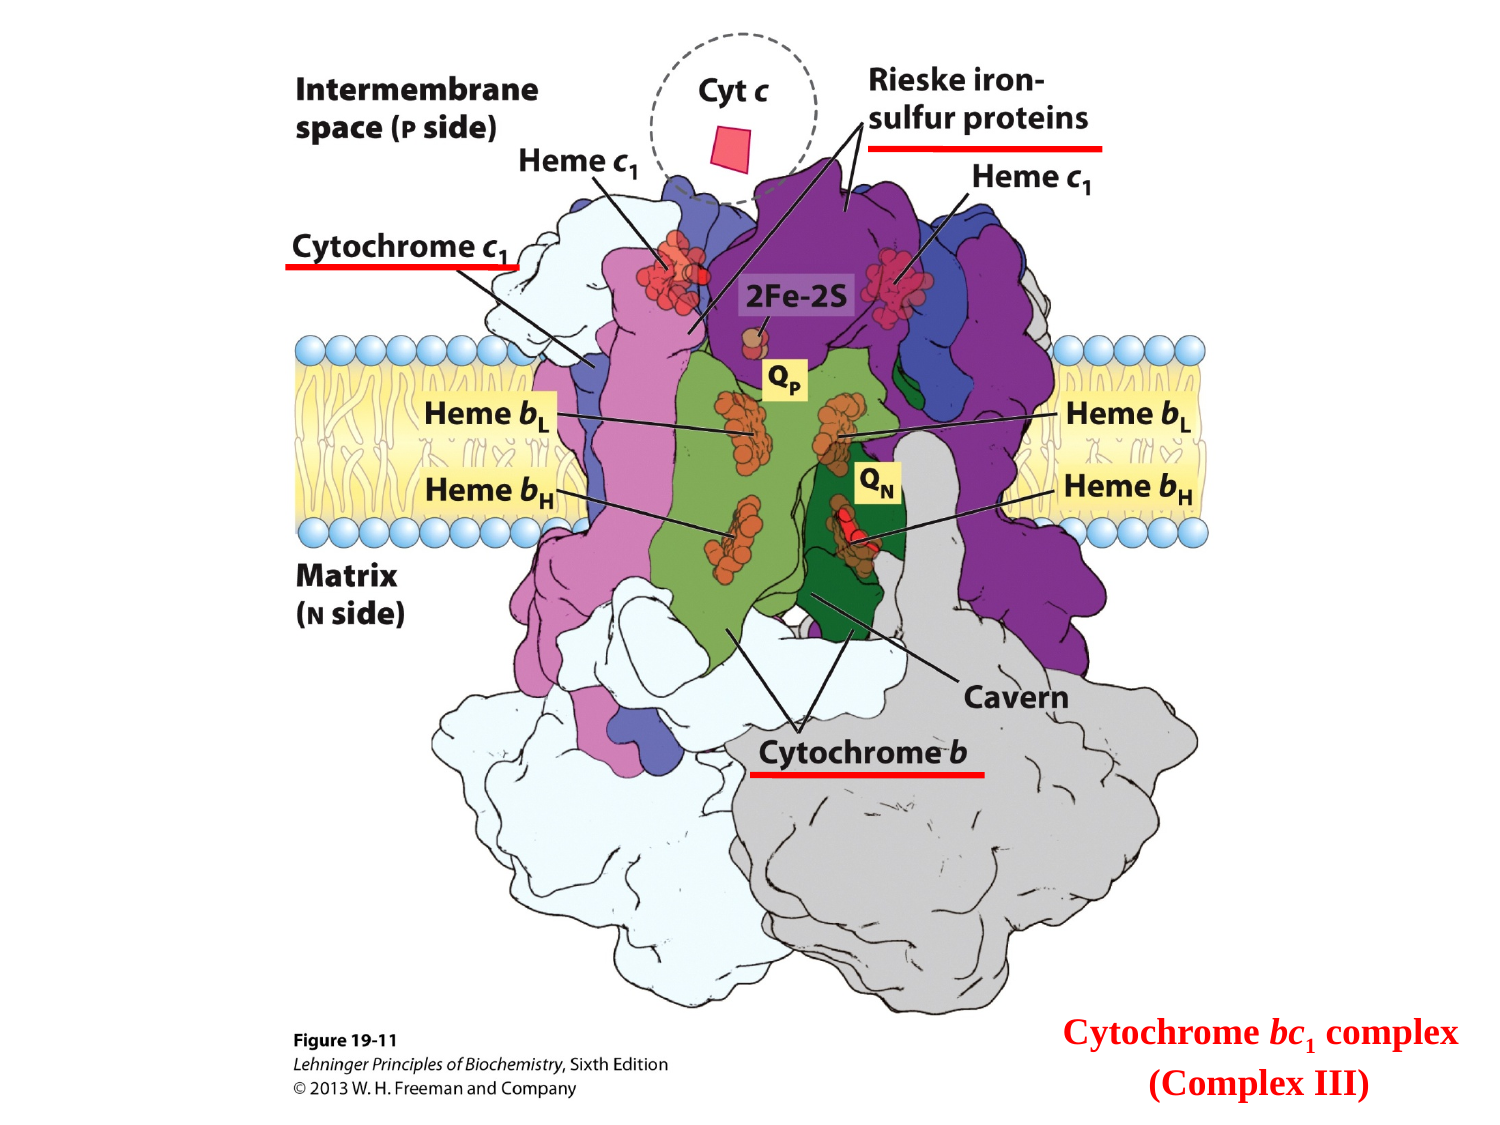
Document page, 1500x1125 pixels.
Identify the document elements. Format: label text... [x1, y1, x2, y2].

text_box Cytochrome bc1 complex (Complex III) [1047, 999, 1484, 1111]
picture [285, 24, 1216, 1101]
